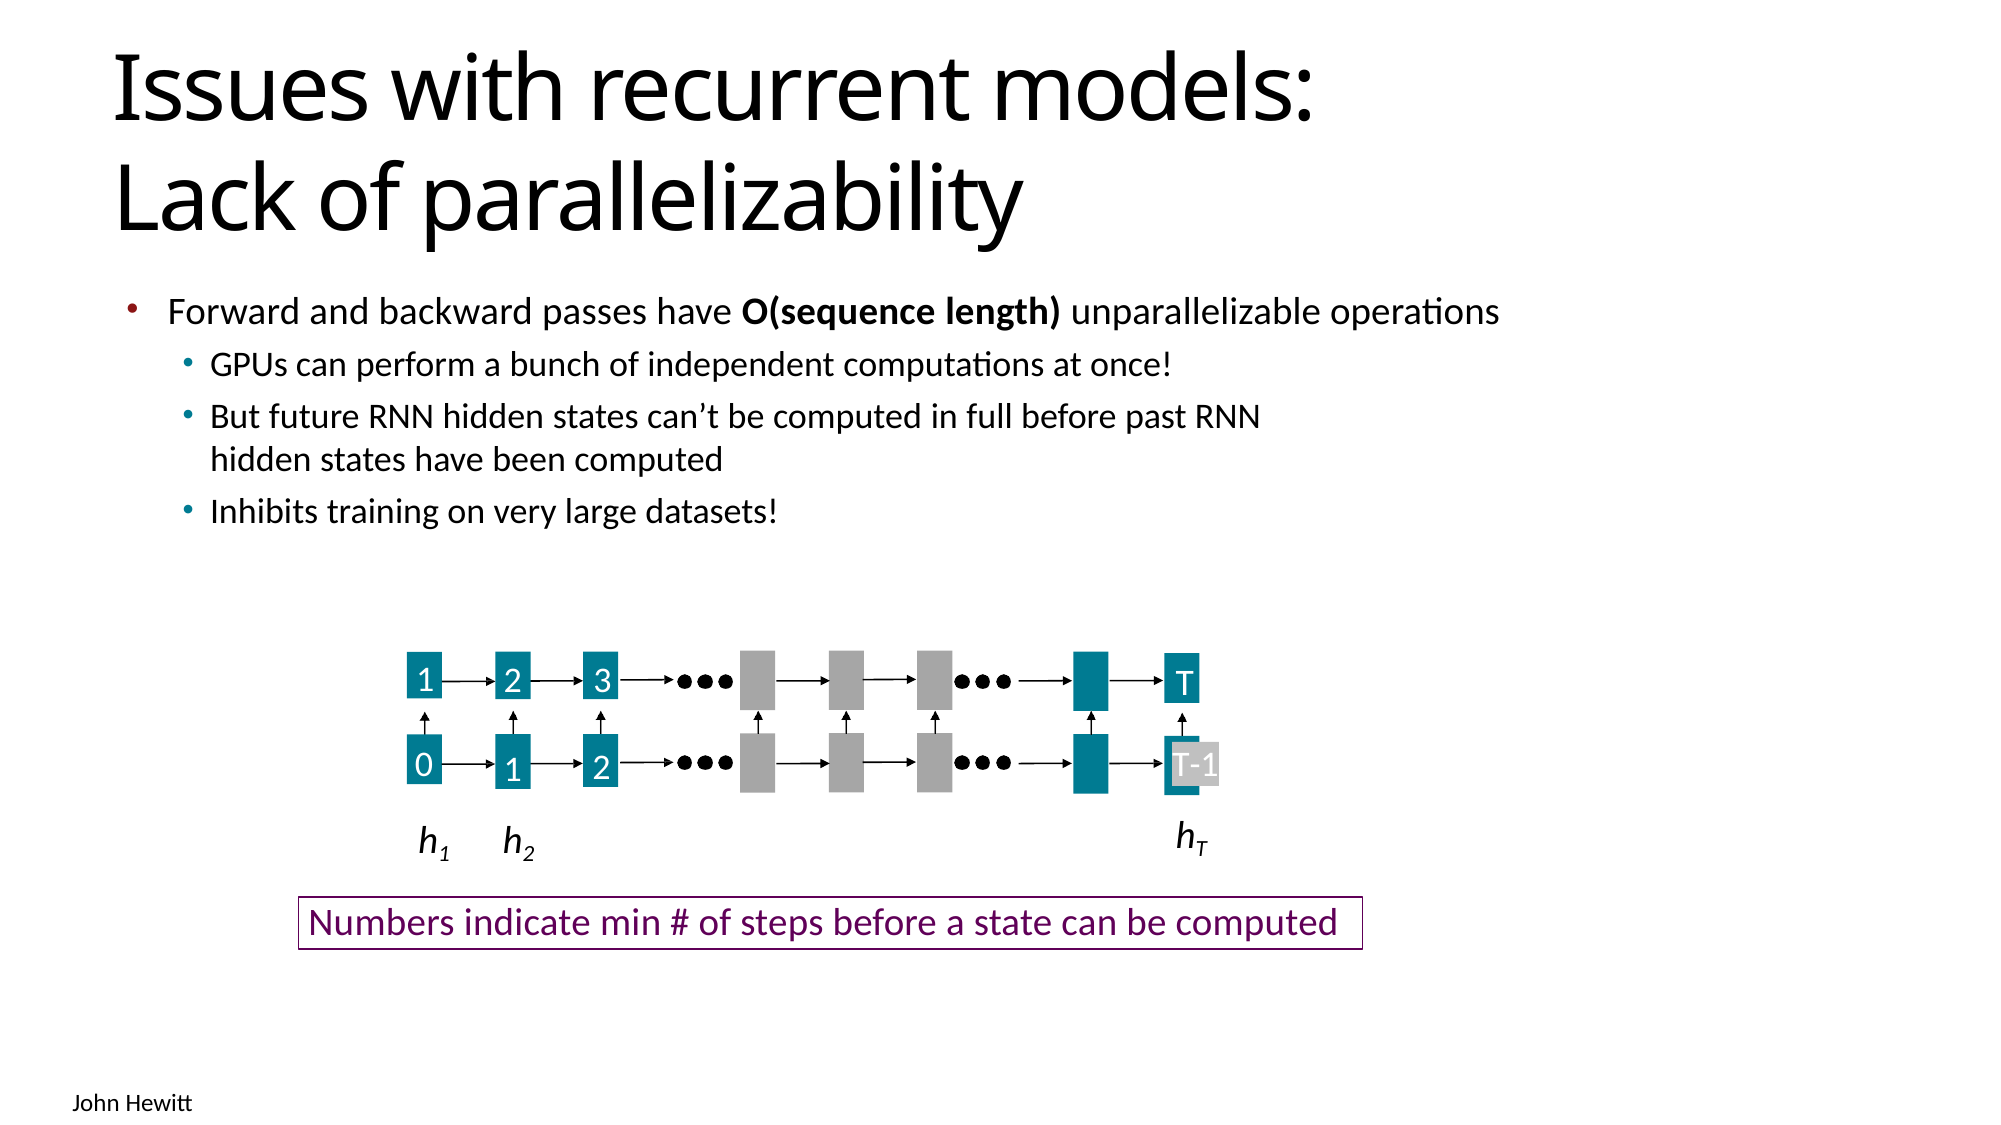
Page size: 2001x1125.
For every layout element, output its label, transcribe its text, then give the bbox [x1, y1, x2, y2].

title Issues with recurrent models: Lack of parallelizability [110, 26, 1683, 249]
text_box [56, 283, 1529, 1125]
